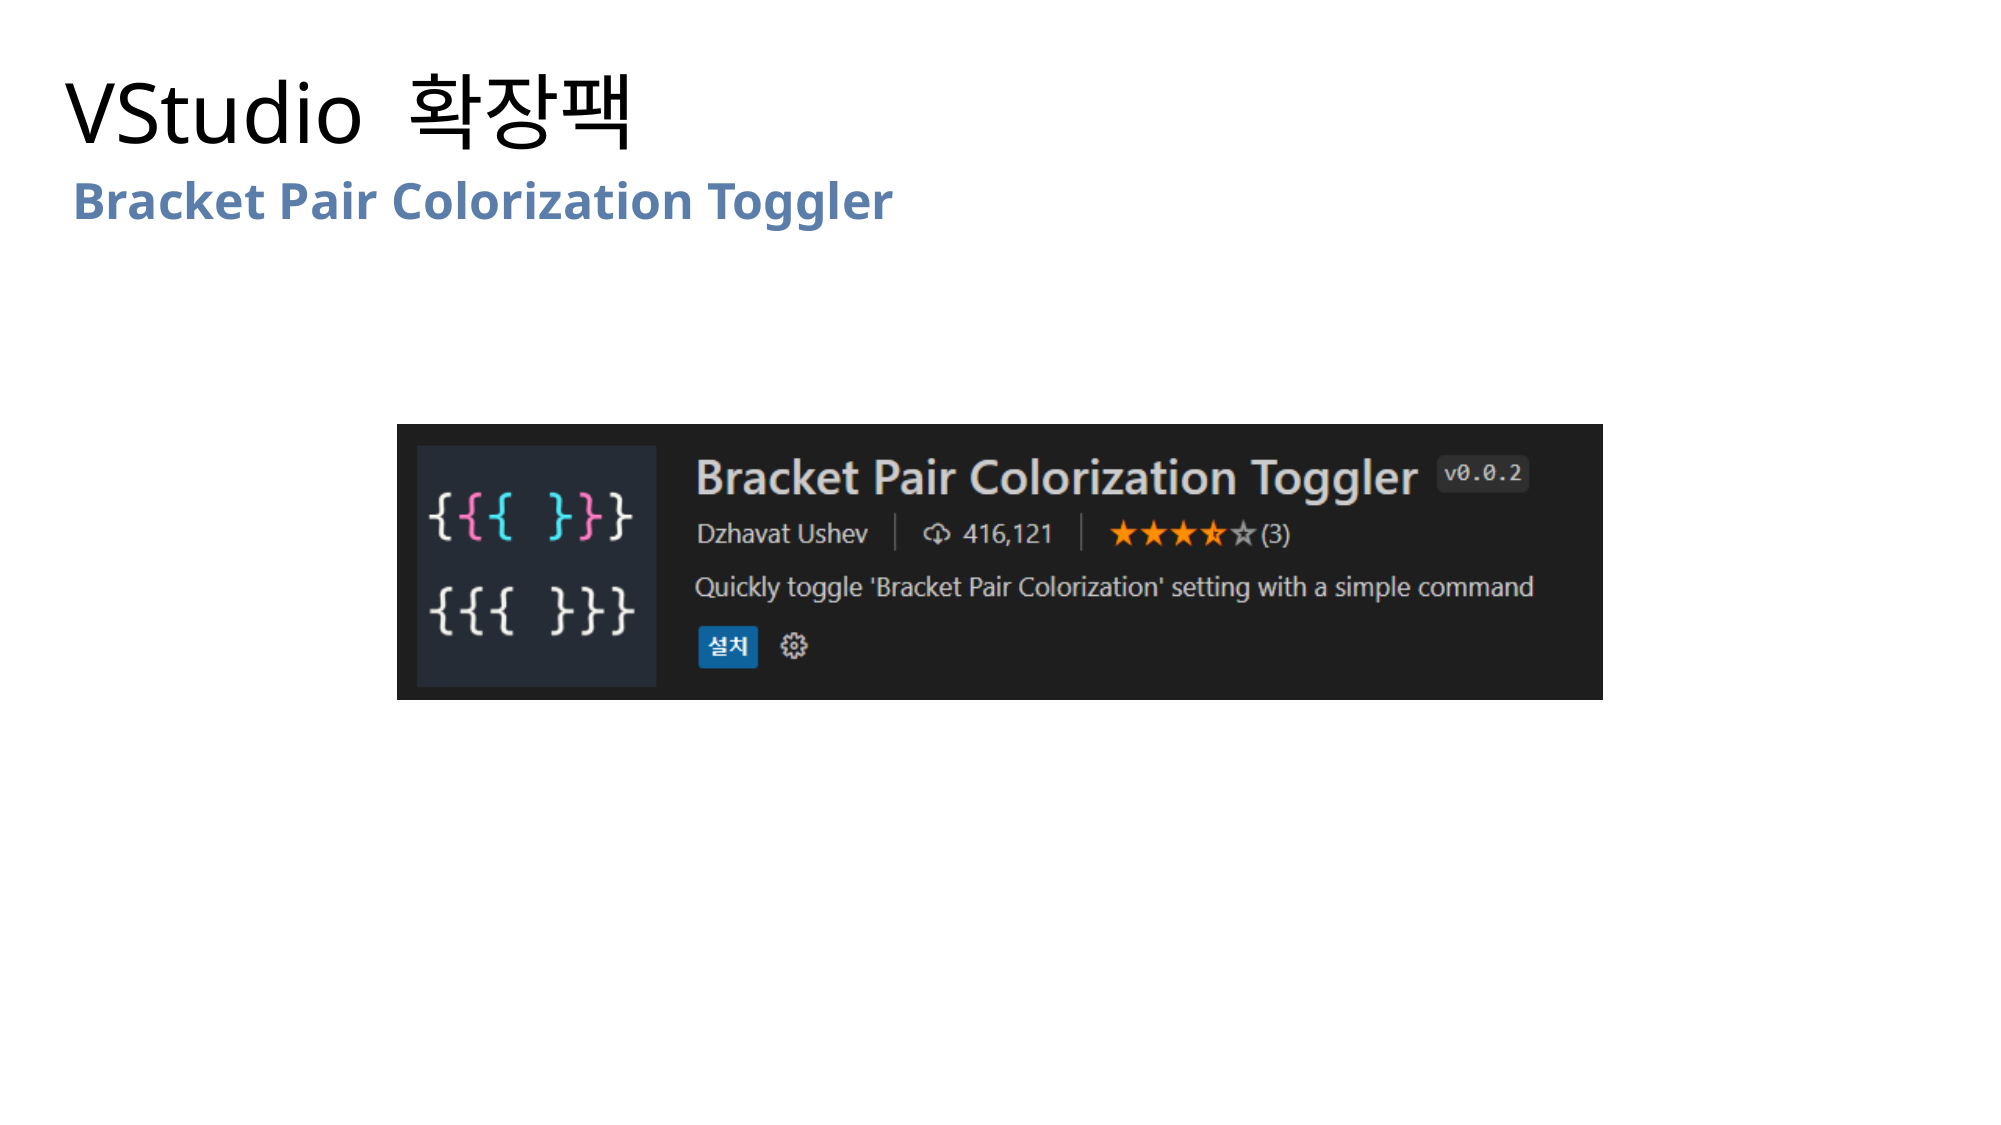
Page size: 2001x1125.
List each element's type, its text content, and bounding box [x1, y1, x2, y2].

text_box Bracket Pair Colorization Toggler [57, 161, 1058, 237]
text_box VStudio 확장팩 [50, 52, 1743, 168]
picture [397, 424, 1603, 701]
